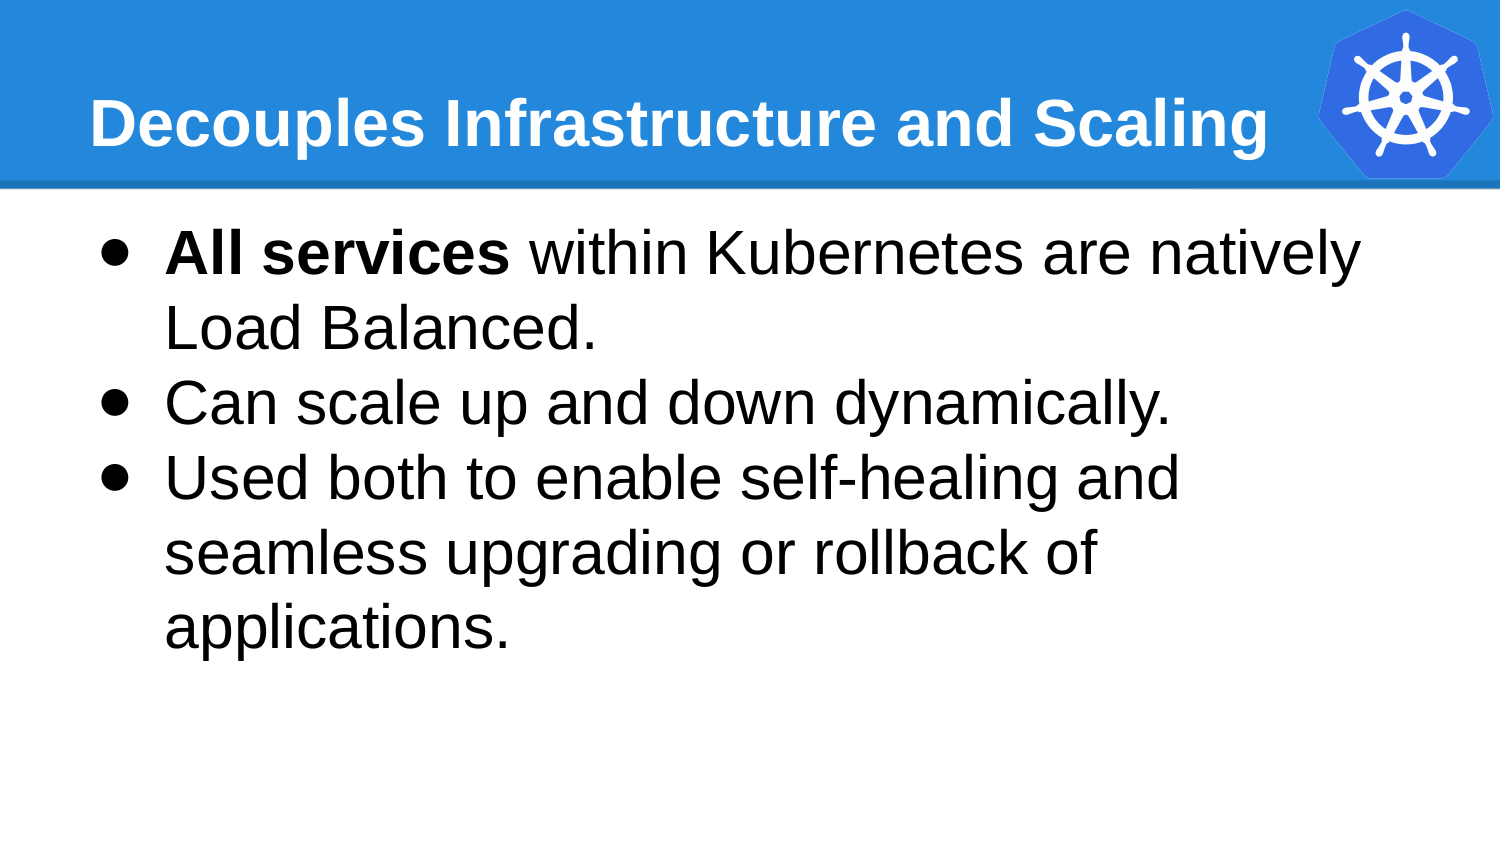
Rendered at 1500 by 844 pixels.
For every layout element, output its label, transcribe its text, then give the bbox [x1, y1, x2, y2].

text_box Decouples Infrastructure and Scaling [75, 33, 1425, 175]
text_box All services within Kubernetes are natively Load Balanced. Can scale up and down dynamically. Used both to enable self-healing and seamless upgrading or rollback of applications. [75, 196, 1425, 808]
picture [1318, 7, 1494, 182]
